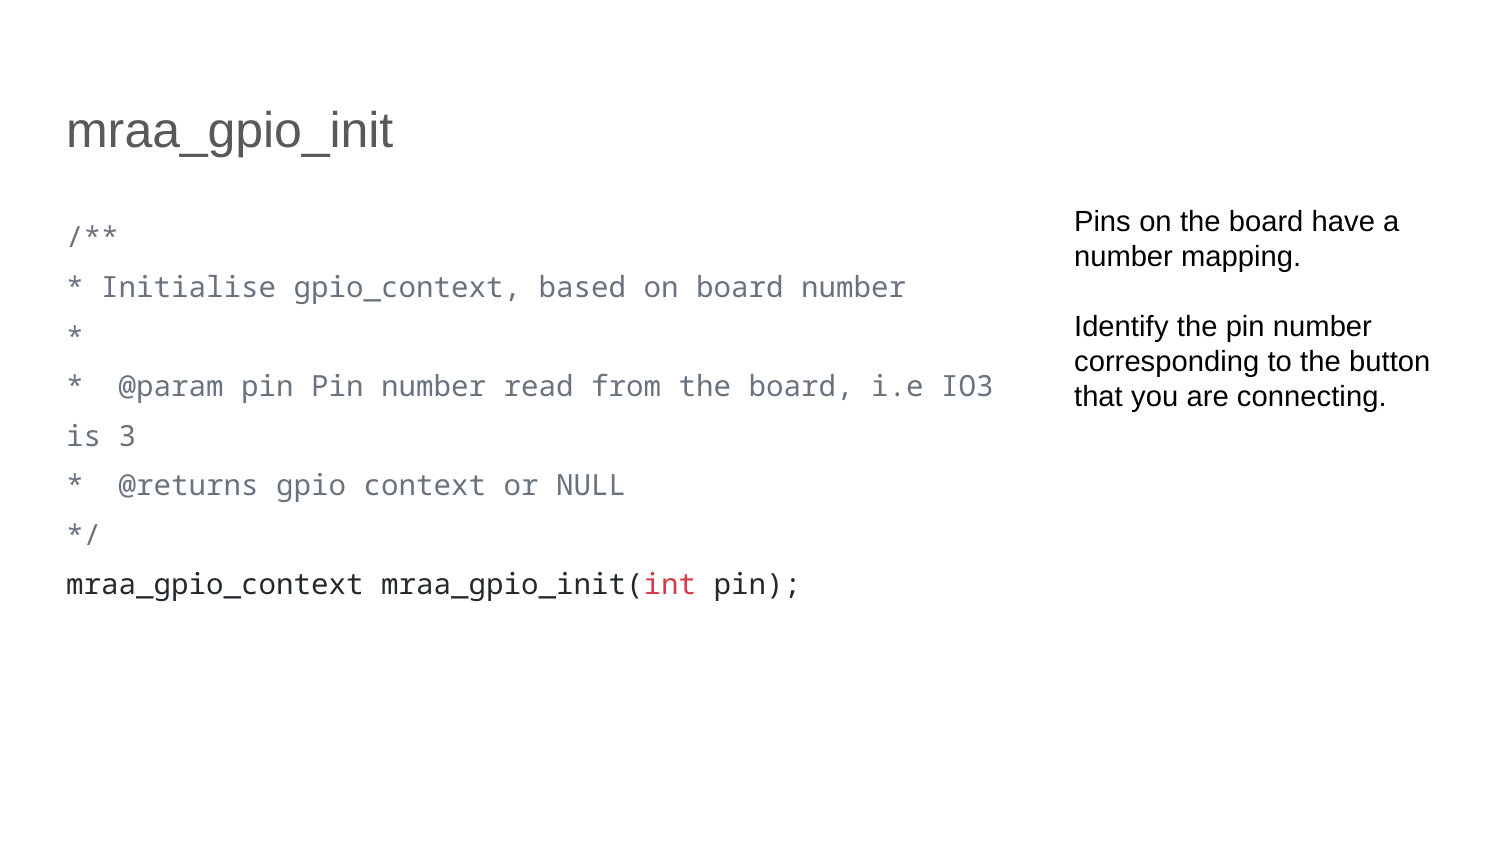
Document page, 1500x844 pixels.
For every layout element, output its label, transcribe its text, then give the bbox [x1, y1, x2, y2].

title mraa_gpio_init [51, 72, 1449, 167]
text_box Pins on the board have a number mapping. Identify the pin number corresponding to the button that you are connecting. [1059, 187, 1449, 746]
list /** * Initialise gpio_context, based on board number * * @param pin Pin number read from the board, i.e IO3 is 3 * @returns gpio context or NULL */ mraa_gpio_context mraa_gpio_init(int pin); [51, 189, 1020, 750]
